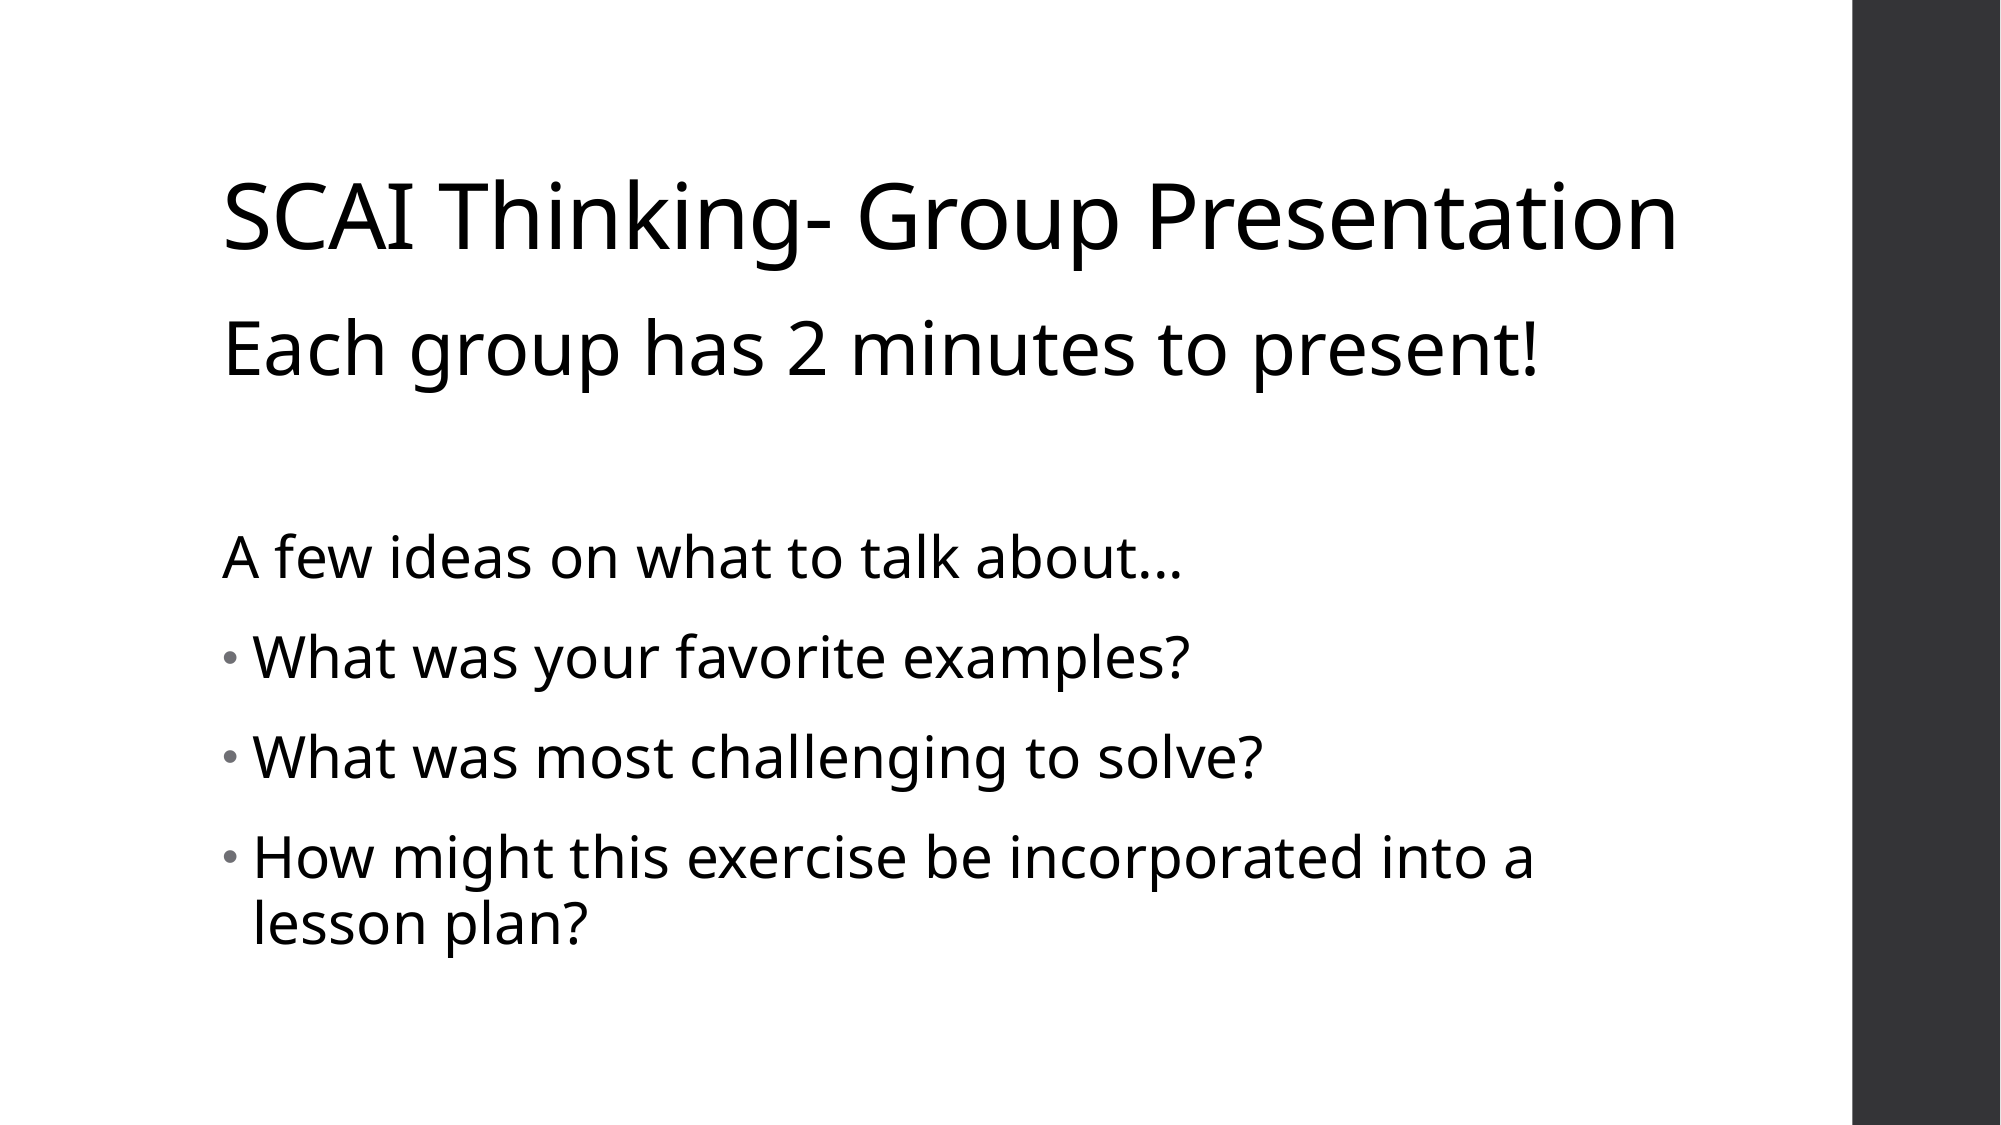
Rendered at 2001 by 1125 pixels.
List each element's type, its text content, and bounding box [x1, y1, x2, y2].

list Each group has 2 minutes to present! A few ideas on what to talk about... What was your favorite examples? What was most challenging to solve? How might this exercise be incorporated into a lesson plan? [206, 299, 1617, 1014]
title SCAI Thinking- Group Presentation [206, 60, 1797, 278]
